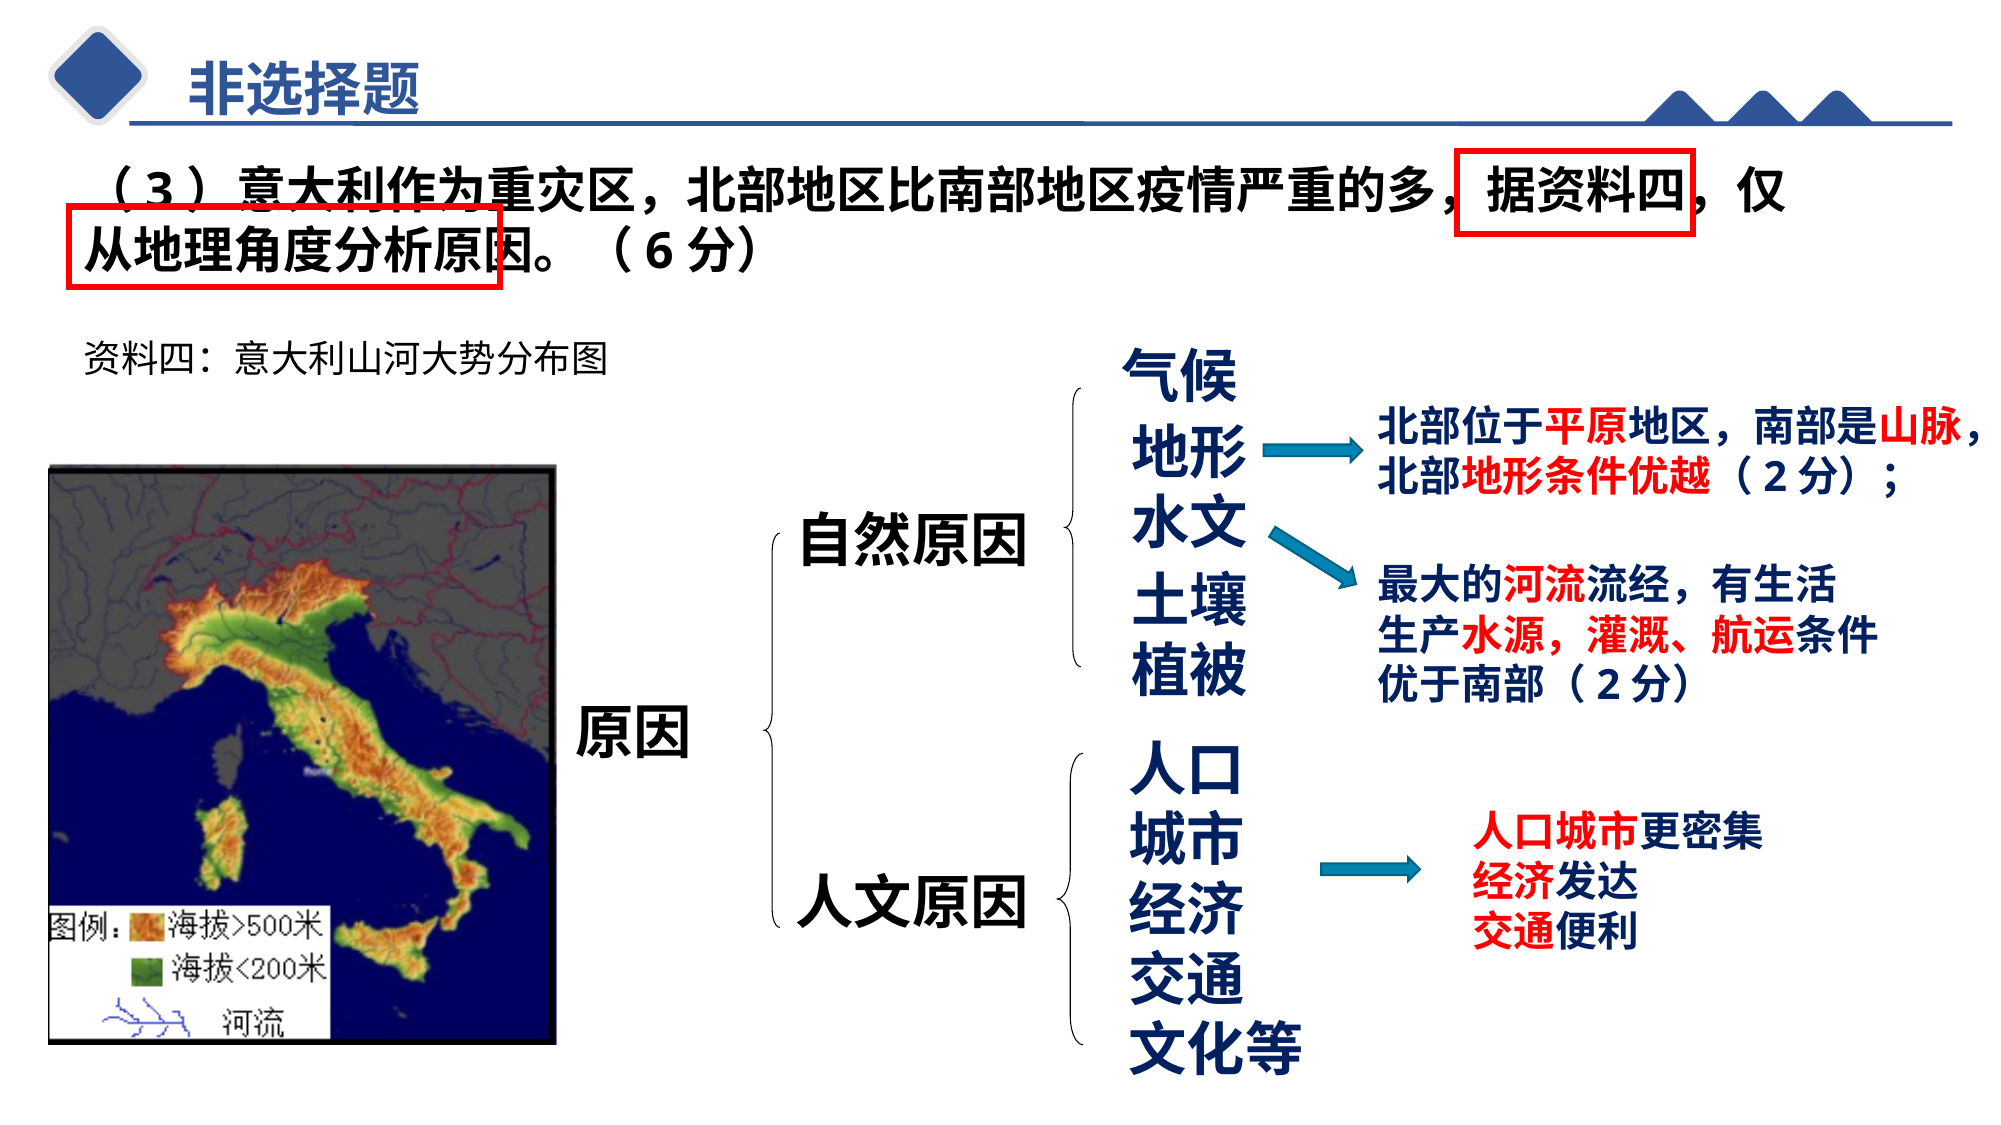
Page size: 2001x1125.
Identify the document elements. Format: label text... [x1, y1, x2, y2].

text_box 最大的河流流经，有生活 生产水源，灌溉、航运条件 优于南部（2分） [1363, 550, 1894, 716]
text_box 地形 水文 [1116, 407, 1264, 555]
text_box [1320, 855, 1422, 884]
text_box [1055, 752, 1084, 1046]
text_box 北部位于平原地区，南部是山脉， 北部地形条件优越（2分）； [1362, 392, 2000, 508]
text_box 人文原因 [781, 857, 1044, 943]
text_box [1267, 525, 1358, 590]
text_box （3）意大利作为重灾区，北部地区比南部地区疫情严重的多，据资料四，仅从地理角度分析原因。（6分） [68, 150, 1840, 286]
picture [48, 463, 559, 1045]
text_box 气候 [1106, 331, 1254, 557]
text_box [1262, 436, 1364, 465]
text_box 人口 城市 经济 交通 文化等 [1113, 724, 1478, 1125]
text_box 原因 [561, 687, 708, 773]
text_box [1063, 387, 1081, 668]
text_box [68, 206, 501, 288]
text_box 资料四：意大利山河大势分布图 [69, 327, 624, 388]
text_box 自然原因 [781, 495, 1044, 580]
text_box 土壤 植被 [1116, 555, 1264, 711]
text_box [1456, 150, 1694, 235]
text_box [762, 532, 781, 928]
text_box 人口城市更密集 经济发达 交通便利 [1457, 797, 1780, 963]
